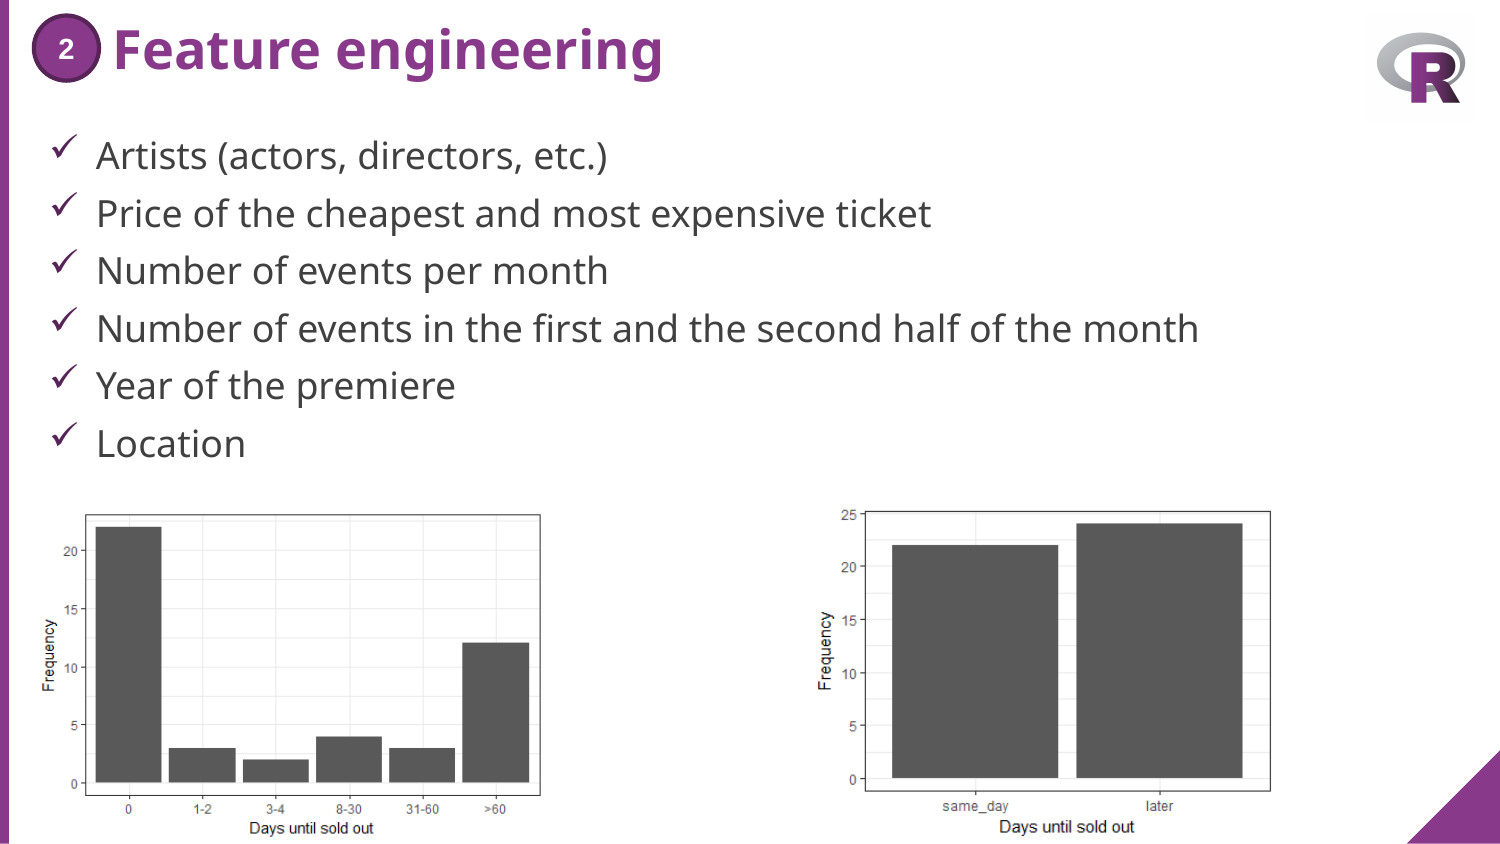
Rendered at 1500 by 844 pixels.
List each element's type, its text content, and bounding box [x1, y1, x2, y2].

list Artists (actors, directors, etc.) Price of the cheapest and most expensive ticket Number of events per month Number of events in the first and the second half of the month Year of the premiere Location [33, 117, 1350, 790]
picture [33, 506, 548, 844]
title Feature engineering [13, 0, 1380, 102]
text_box 2 [31, 13, 102, 83]
picture [1367, 14, 1475, 122]
picture [807, 502, 1279, 844]
